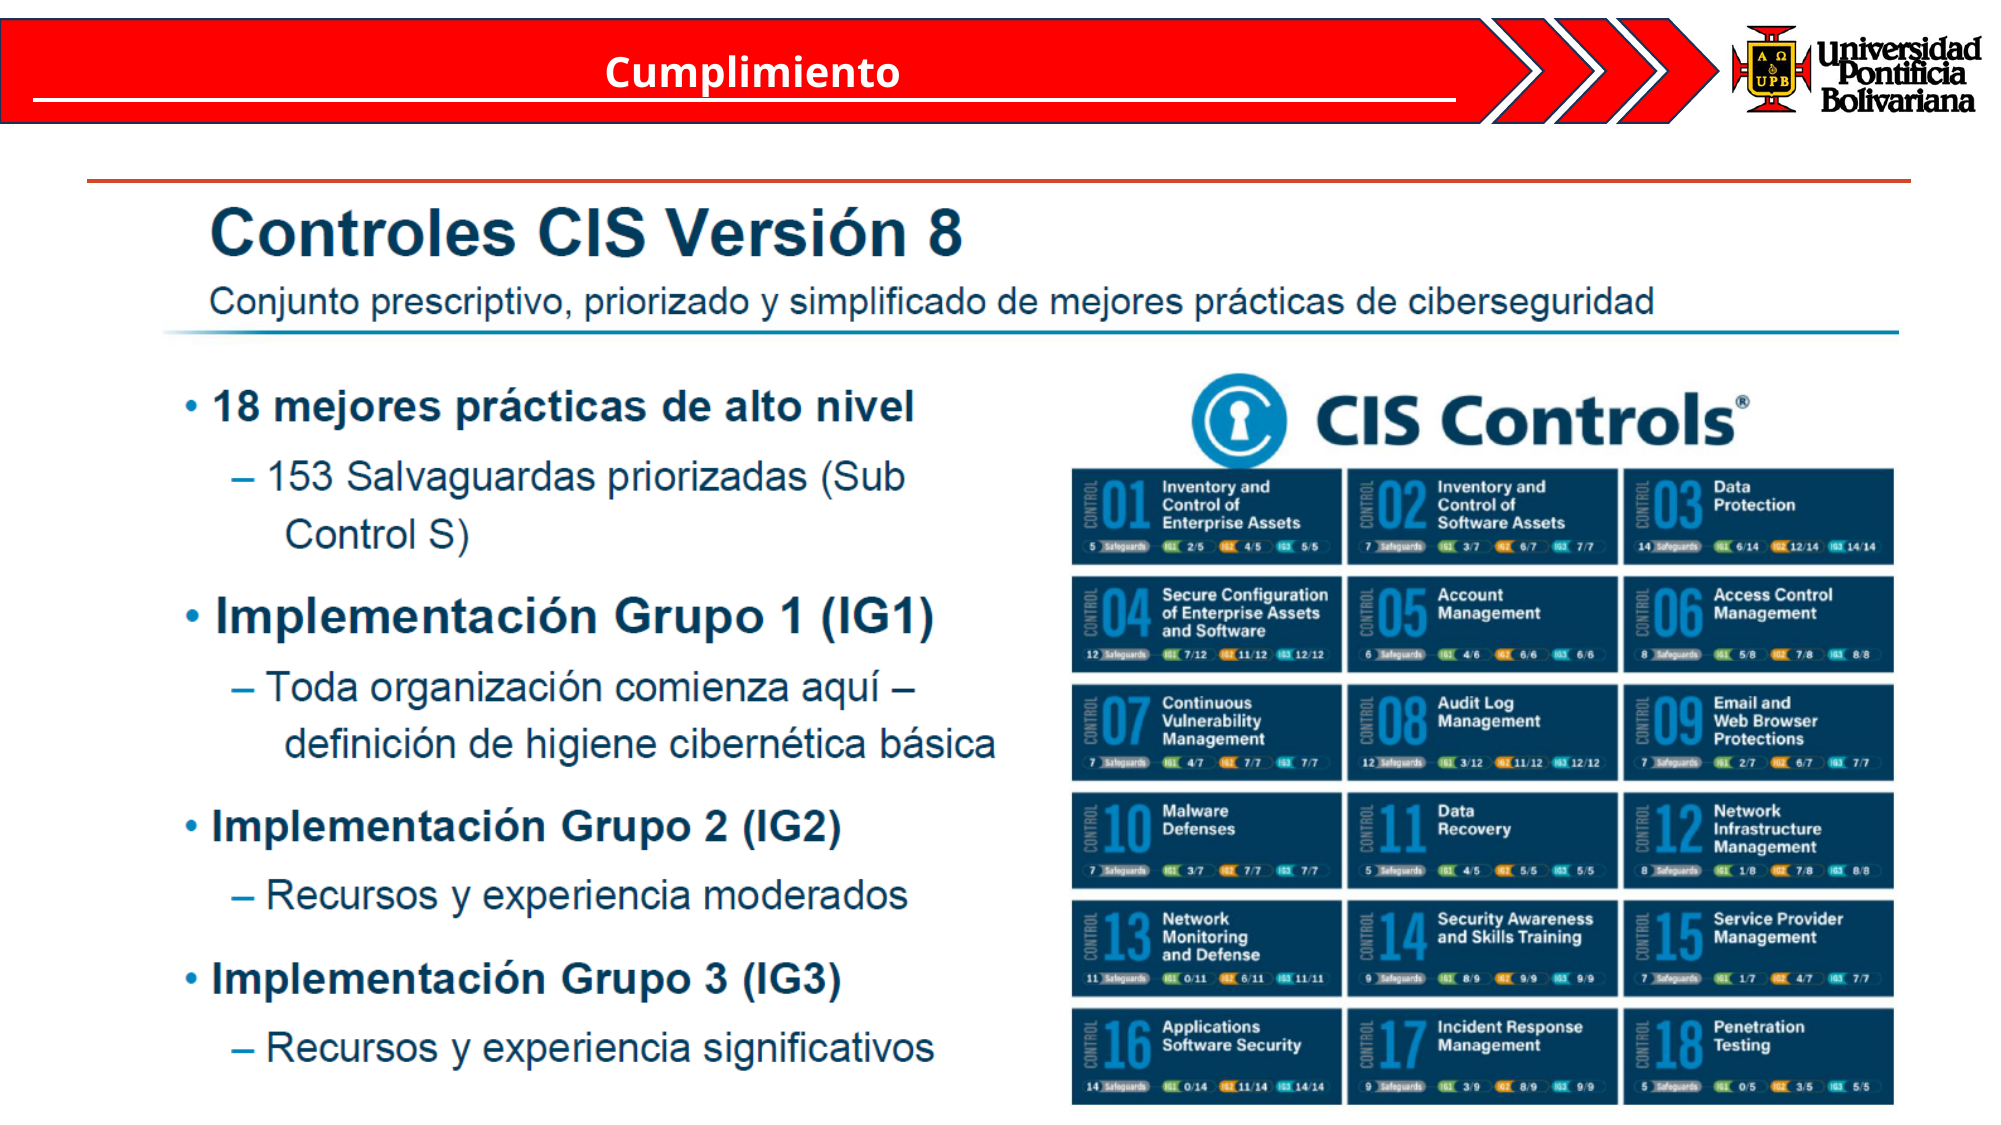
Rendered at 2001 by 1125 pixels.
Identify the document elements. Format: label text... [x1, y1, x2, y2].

picture [1726, 22, 1986, 117]
text_box [1491, 18, 1596, 124]
picture [162, 197, 1899, 1115]
text_box Cumplimiento [0, 18, 1533, 124]
text_box [1615, 18, 1720, 124]
text_box [1553, 18, 1658, 124]
